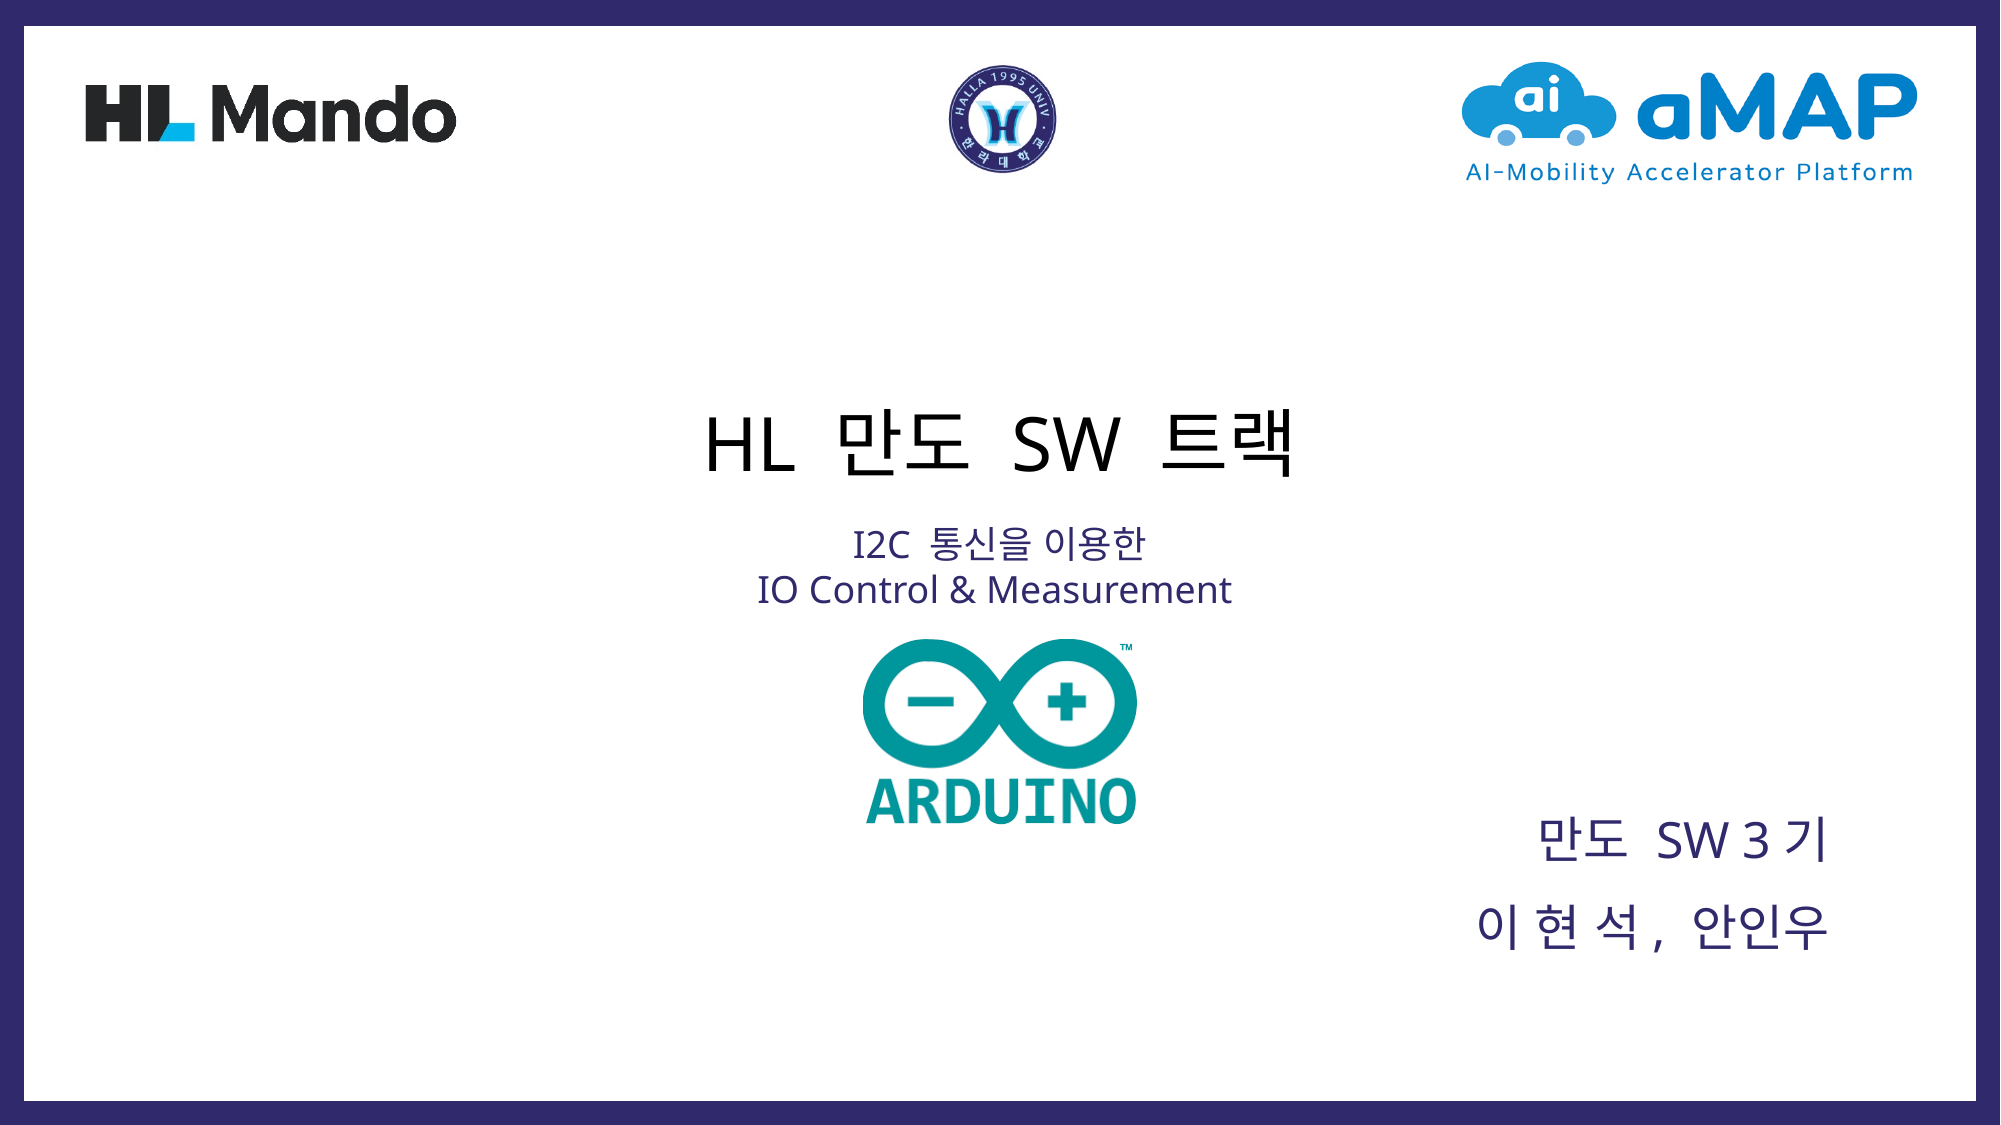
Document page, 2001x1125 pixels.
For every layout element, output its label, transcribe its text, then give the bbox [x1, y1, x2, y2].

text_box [939, 47, 1930, 188]
text_box I2C 통신을 이용한 IO Control & Measurement [509, 514, 1491, 619]
text_box 만도 SW 3기 이 현 석, 안인우 [1405, 801, 1845, 964]
text_box HL 만도 SW 트랙 [509, 388, 1491, 494]
text_box [0, 0, 2000, 1125]
text_box [24, 26, 1976, 1101]
picture [863, 639, 1137, 825]
picture [24, 57, 520, 178]
